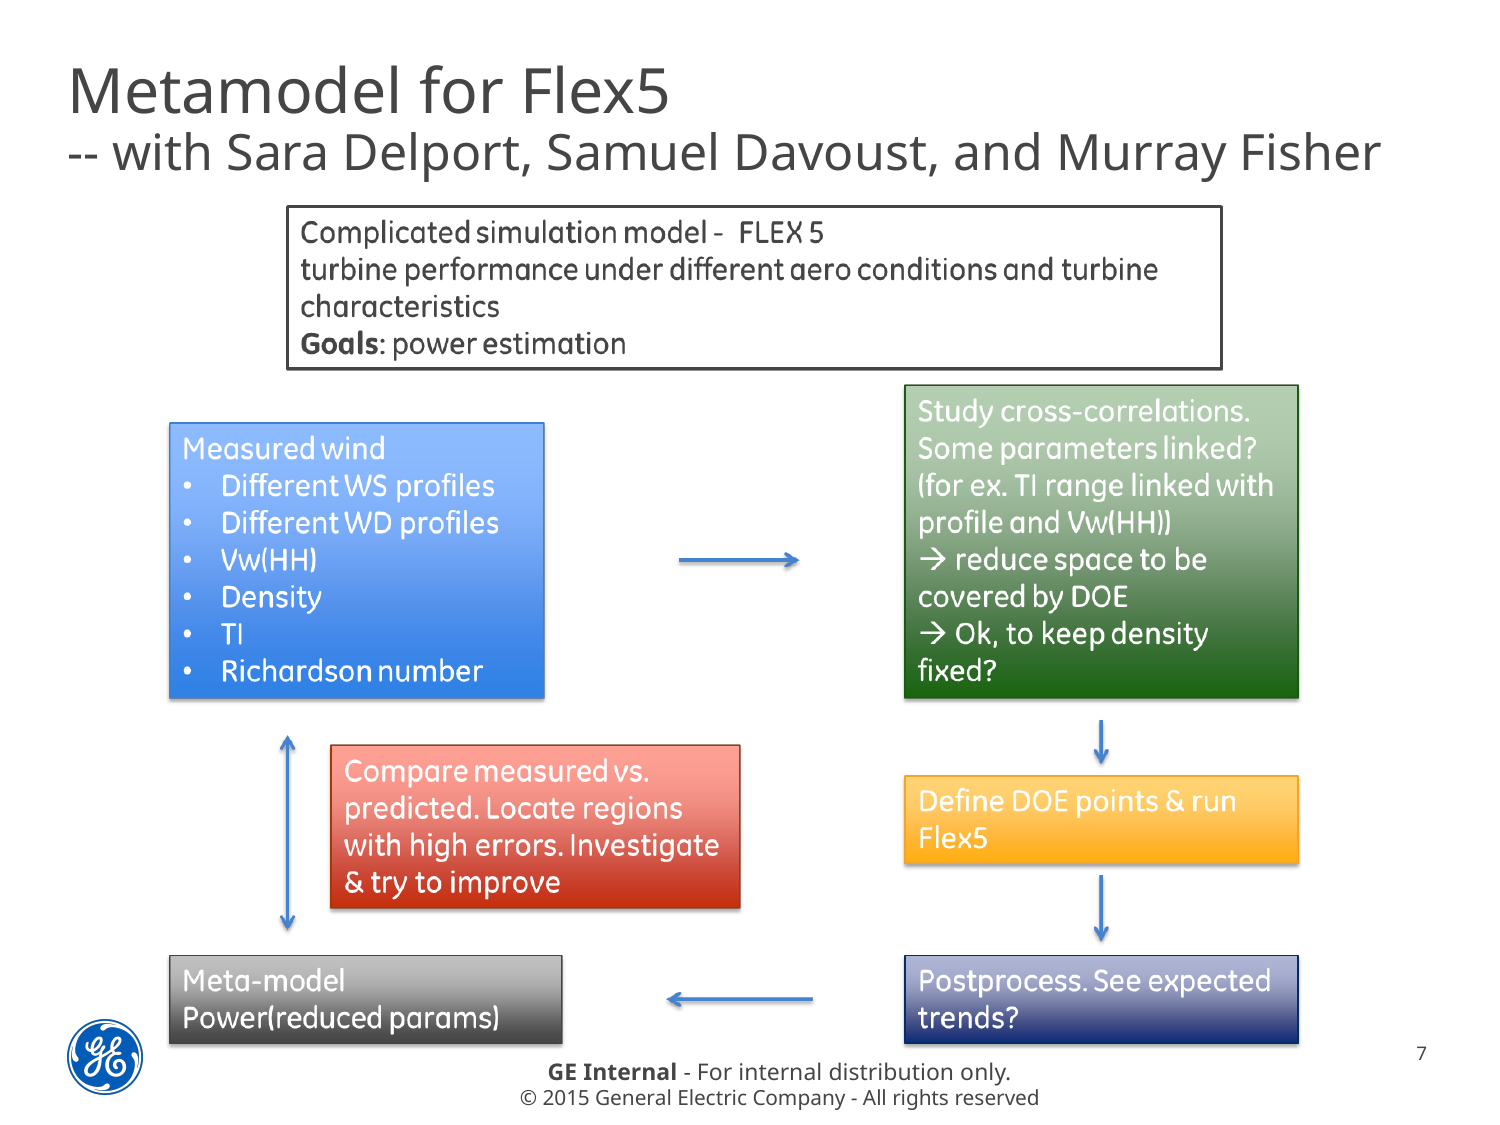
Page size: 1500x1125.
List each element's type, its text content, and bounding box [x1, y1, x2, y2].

picture [157, 202, 1305, 1063]
picture [67, 1019, 143, 1095]
title Metamodel for Flex5 -- with Sara Delport, Samuel Davoust, and Murray Fisher [67, 60, 1431, 189]
